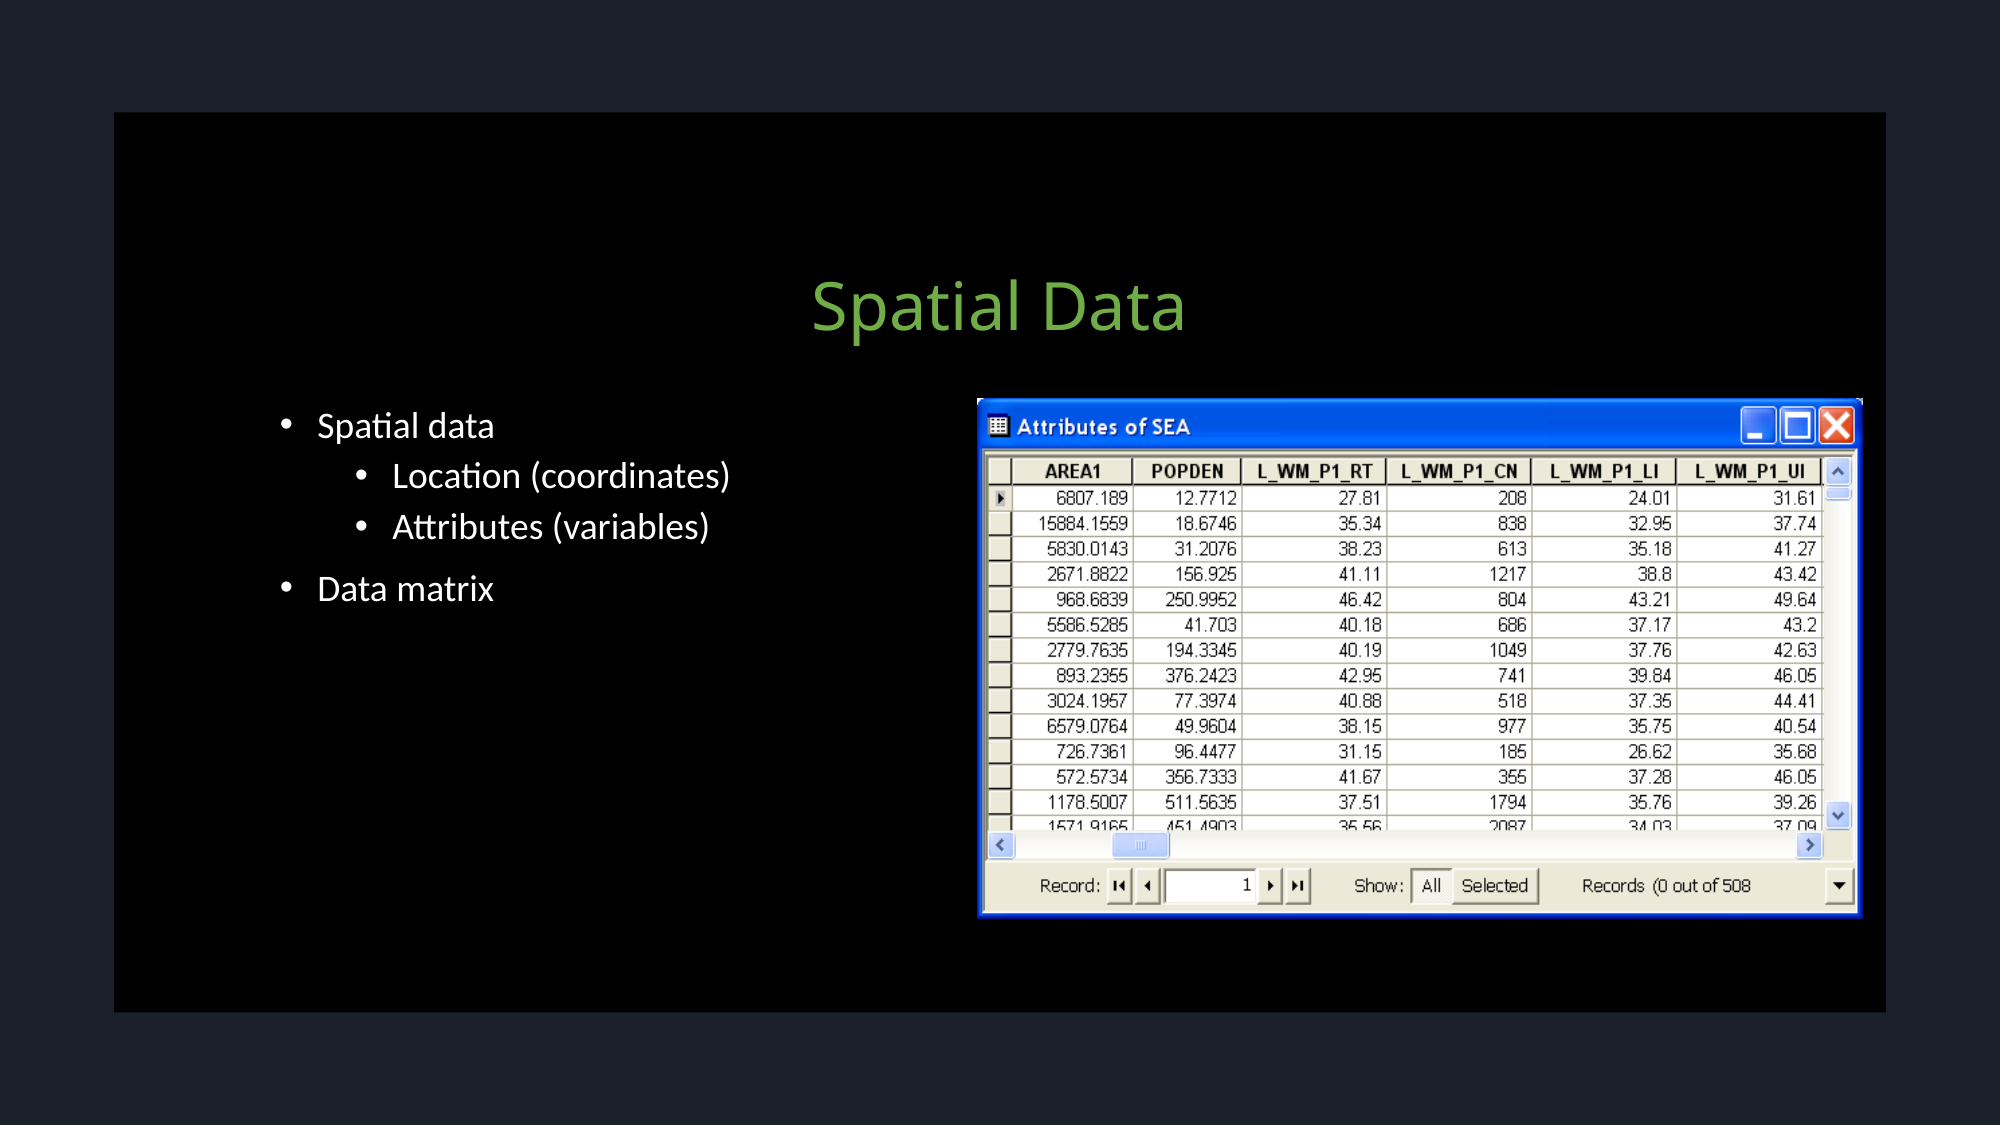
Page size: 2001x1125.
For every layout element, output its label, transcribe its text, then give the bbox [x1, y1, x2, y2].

text_box [0, 0, 2000, 1125]
list Spatial data Location (coordinates) Attributes (variables) Data matrix [265, 398, 1735, 995]
picture [977, 398, 1863, 919]
title Spatial Data [265, 206, 1735, 353]
text_box [113, 111, 1887, 1013]
